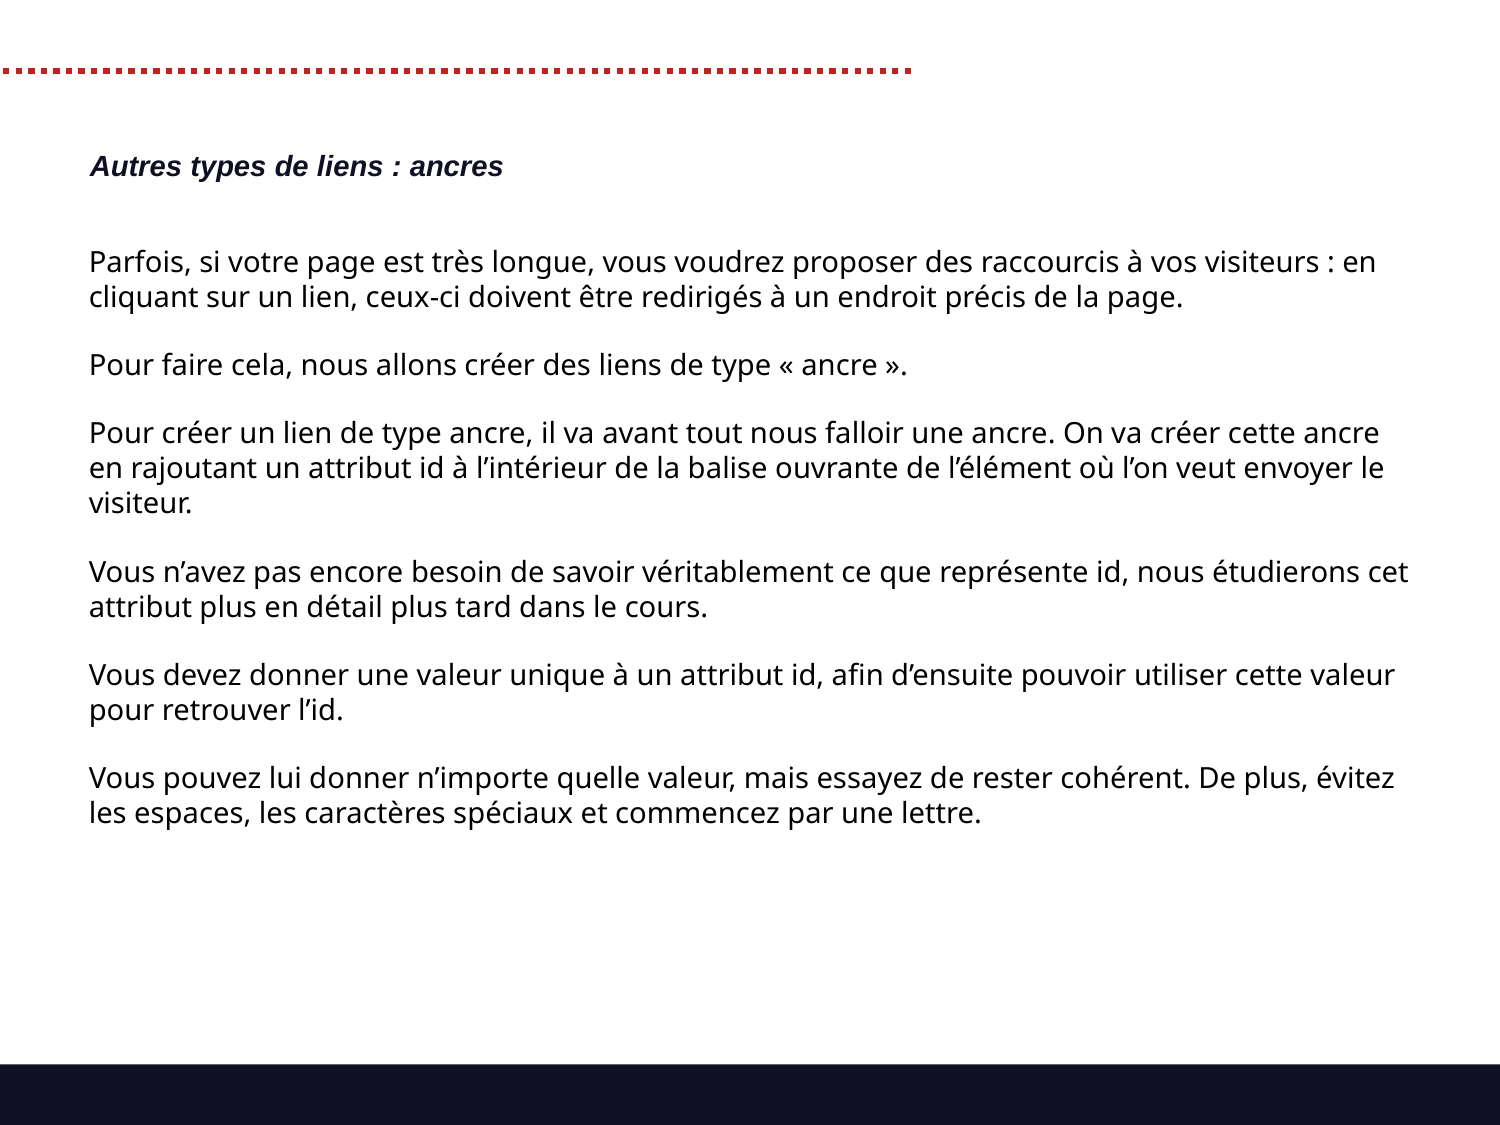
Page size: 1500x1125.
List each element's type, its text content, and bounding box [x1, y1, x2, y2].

list Parfois, si votre page est très longue, vous voudrez proposer des raccourcis à vos visiteurs : en cliquant sur un lien, ceux-ci doivent être redirigés à un endroit précis de la page. Pour faire cela, nous allons créer des liens de type « ancre ». Pour créer un lien de type ancre, il va avant tout nous falloir une ancre. On va créer cette ancre en rajoutant un attribut id à l’intérieur de la balise ouvrante de l’élément où l’on veut envoyer le visiteur. Vous n’avez pas encore besoin de savoir véritablement ce que représente id, nous étudierons cet attribut plus en détail plus tard dans le cours. Vous devez donner une valeur unique à un attribut id, afin d’ensuite pouvoir utiliser cette valeur pour retrouver l’id. Vous pouvez lui donner n’importe quelle valeur, mais essayez de rester cohérent. De plus, évitez les espaces, les caractères spéciaux et commencez par une lettre. [73, 235, 1426, 843]
list Autres types de liens : ancres [75, 143, 1428, 187]
